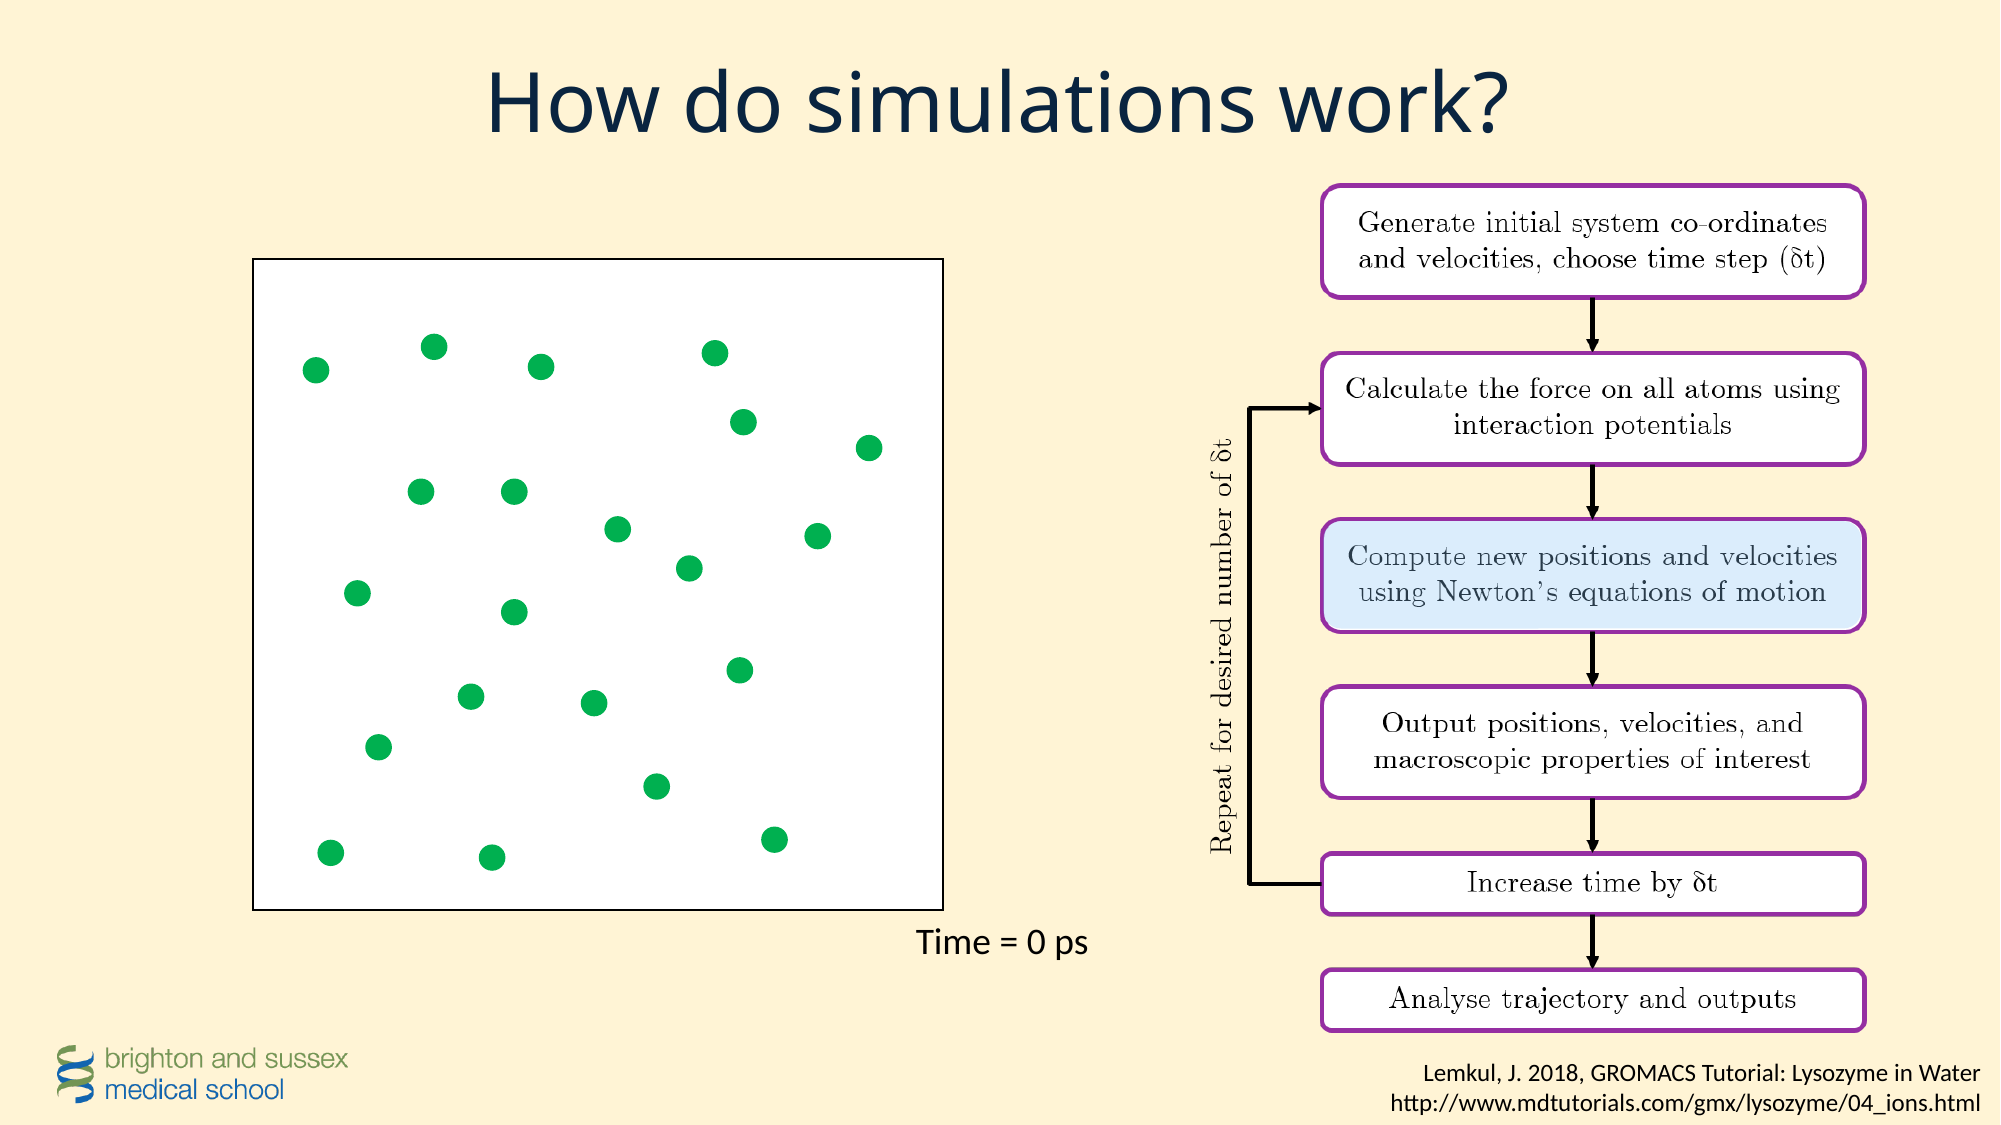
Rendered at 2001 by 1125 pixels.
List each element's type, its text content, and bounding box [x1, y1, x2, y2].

text_box [364, 733, 393, 762]
text_box [316, 838, 346, 868]
text_box [760, 825, 789, 854]
text_box [301, 356, 331, 385]
text_box [854, 433, 884, 463]
text_box [700, 338, 730, 368]
text_box [642, 772, 672, 801]
text_box [252, 258, 944, 911]
text_box Lemkul, J. 2018, GROMACS Tutorial: Lysozyme in Water http://www.mdtutorials.com/gmx/lysozyme/04_ions.html [1375, 1049, 1997, 1124]
text_box [406, 477, 436, 506]
text_box [674, 554, 704, 583]
text_box [456, 682, 486, 711]
text_box [477, 843, 507, 872]
text_box [803, 521, 833, 551]
text_box [579, 688, 609, 718]
text_box [526, 352, 556, 382]
text_box [729, 407, 758, 437]
picture [1194, 183, 1868, 1035]
text_box [419, 332, 449, 362]
text_box [499, 598, 529, 627]
text_box Time = 0 ps [901, 910, 1104, 970]
picture [54, 1042, 348, 1104]
text_box [725, 656, 755, 685]
text_box [603, 515, 633, 544]
text_box [343, 579, 372, 608]
title How do simulations work? [60, 52, 1935, 184]
text_box [499, 477, 529, 506]
